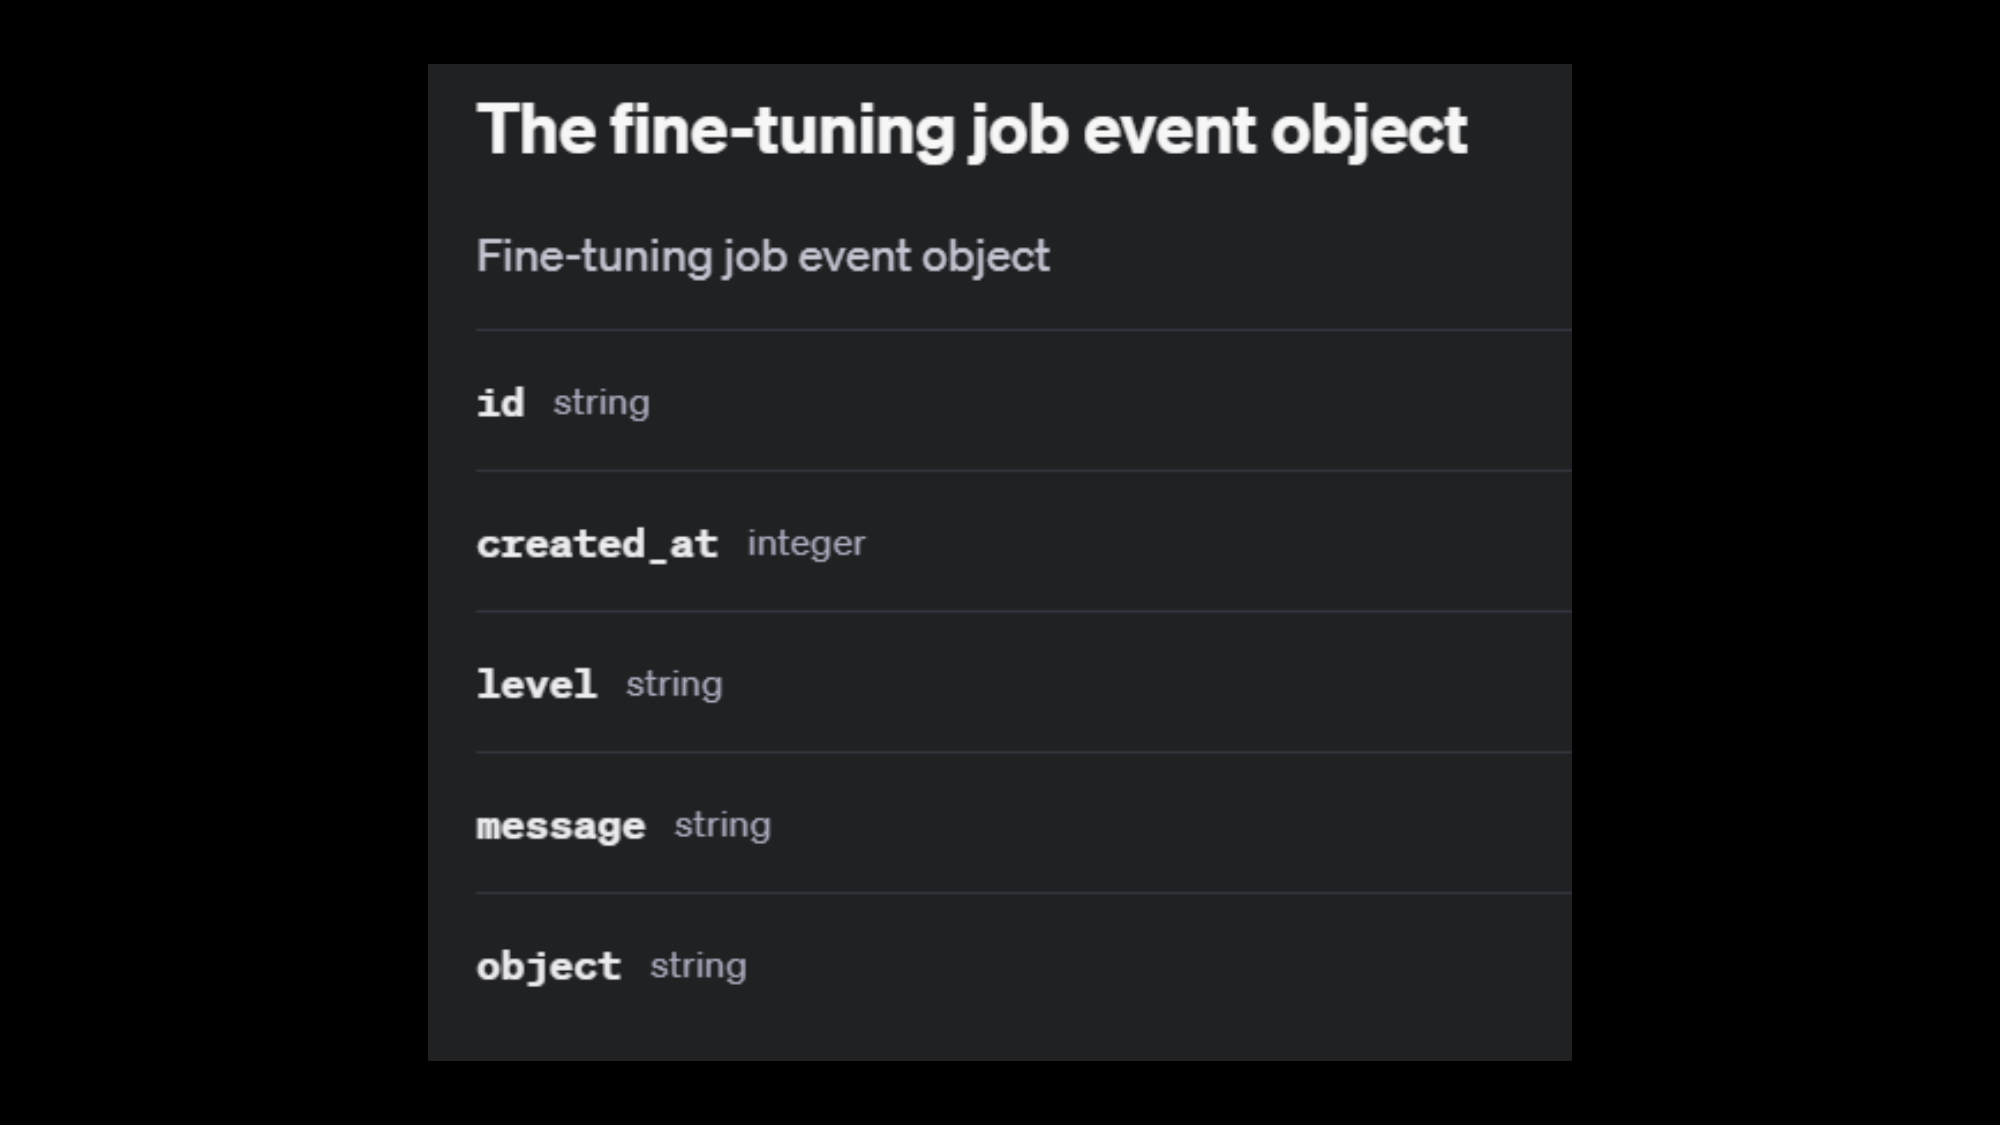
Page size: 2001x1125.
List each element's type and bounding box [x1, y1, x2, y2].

picture [428, 64, 1572, 1061]
